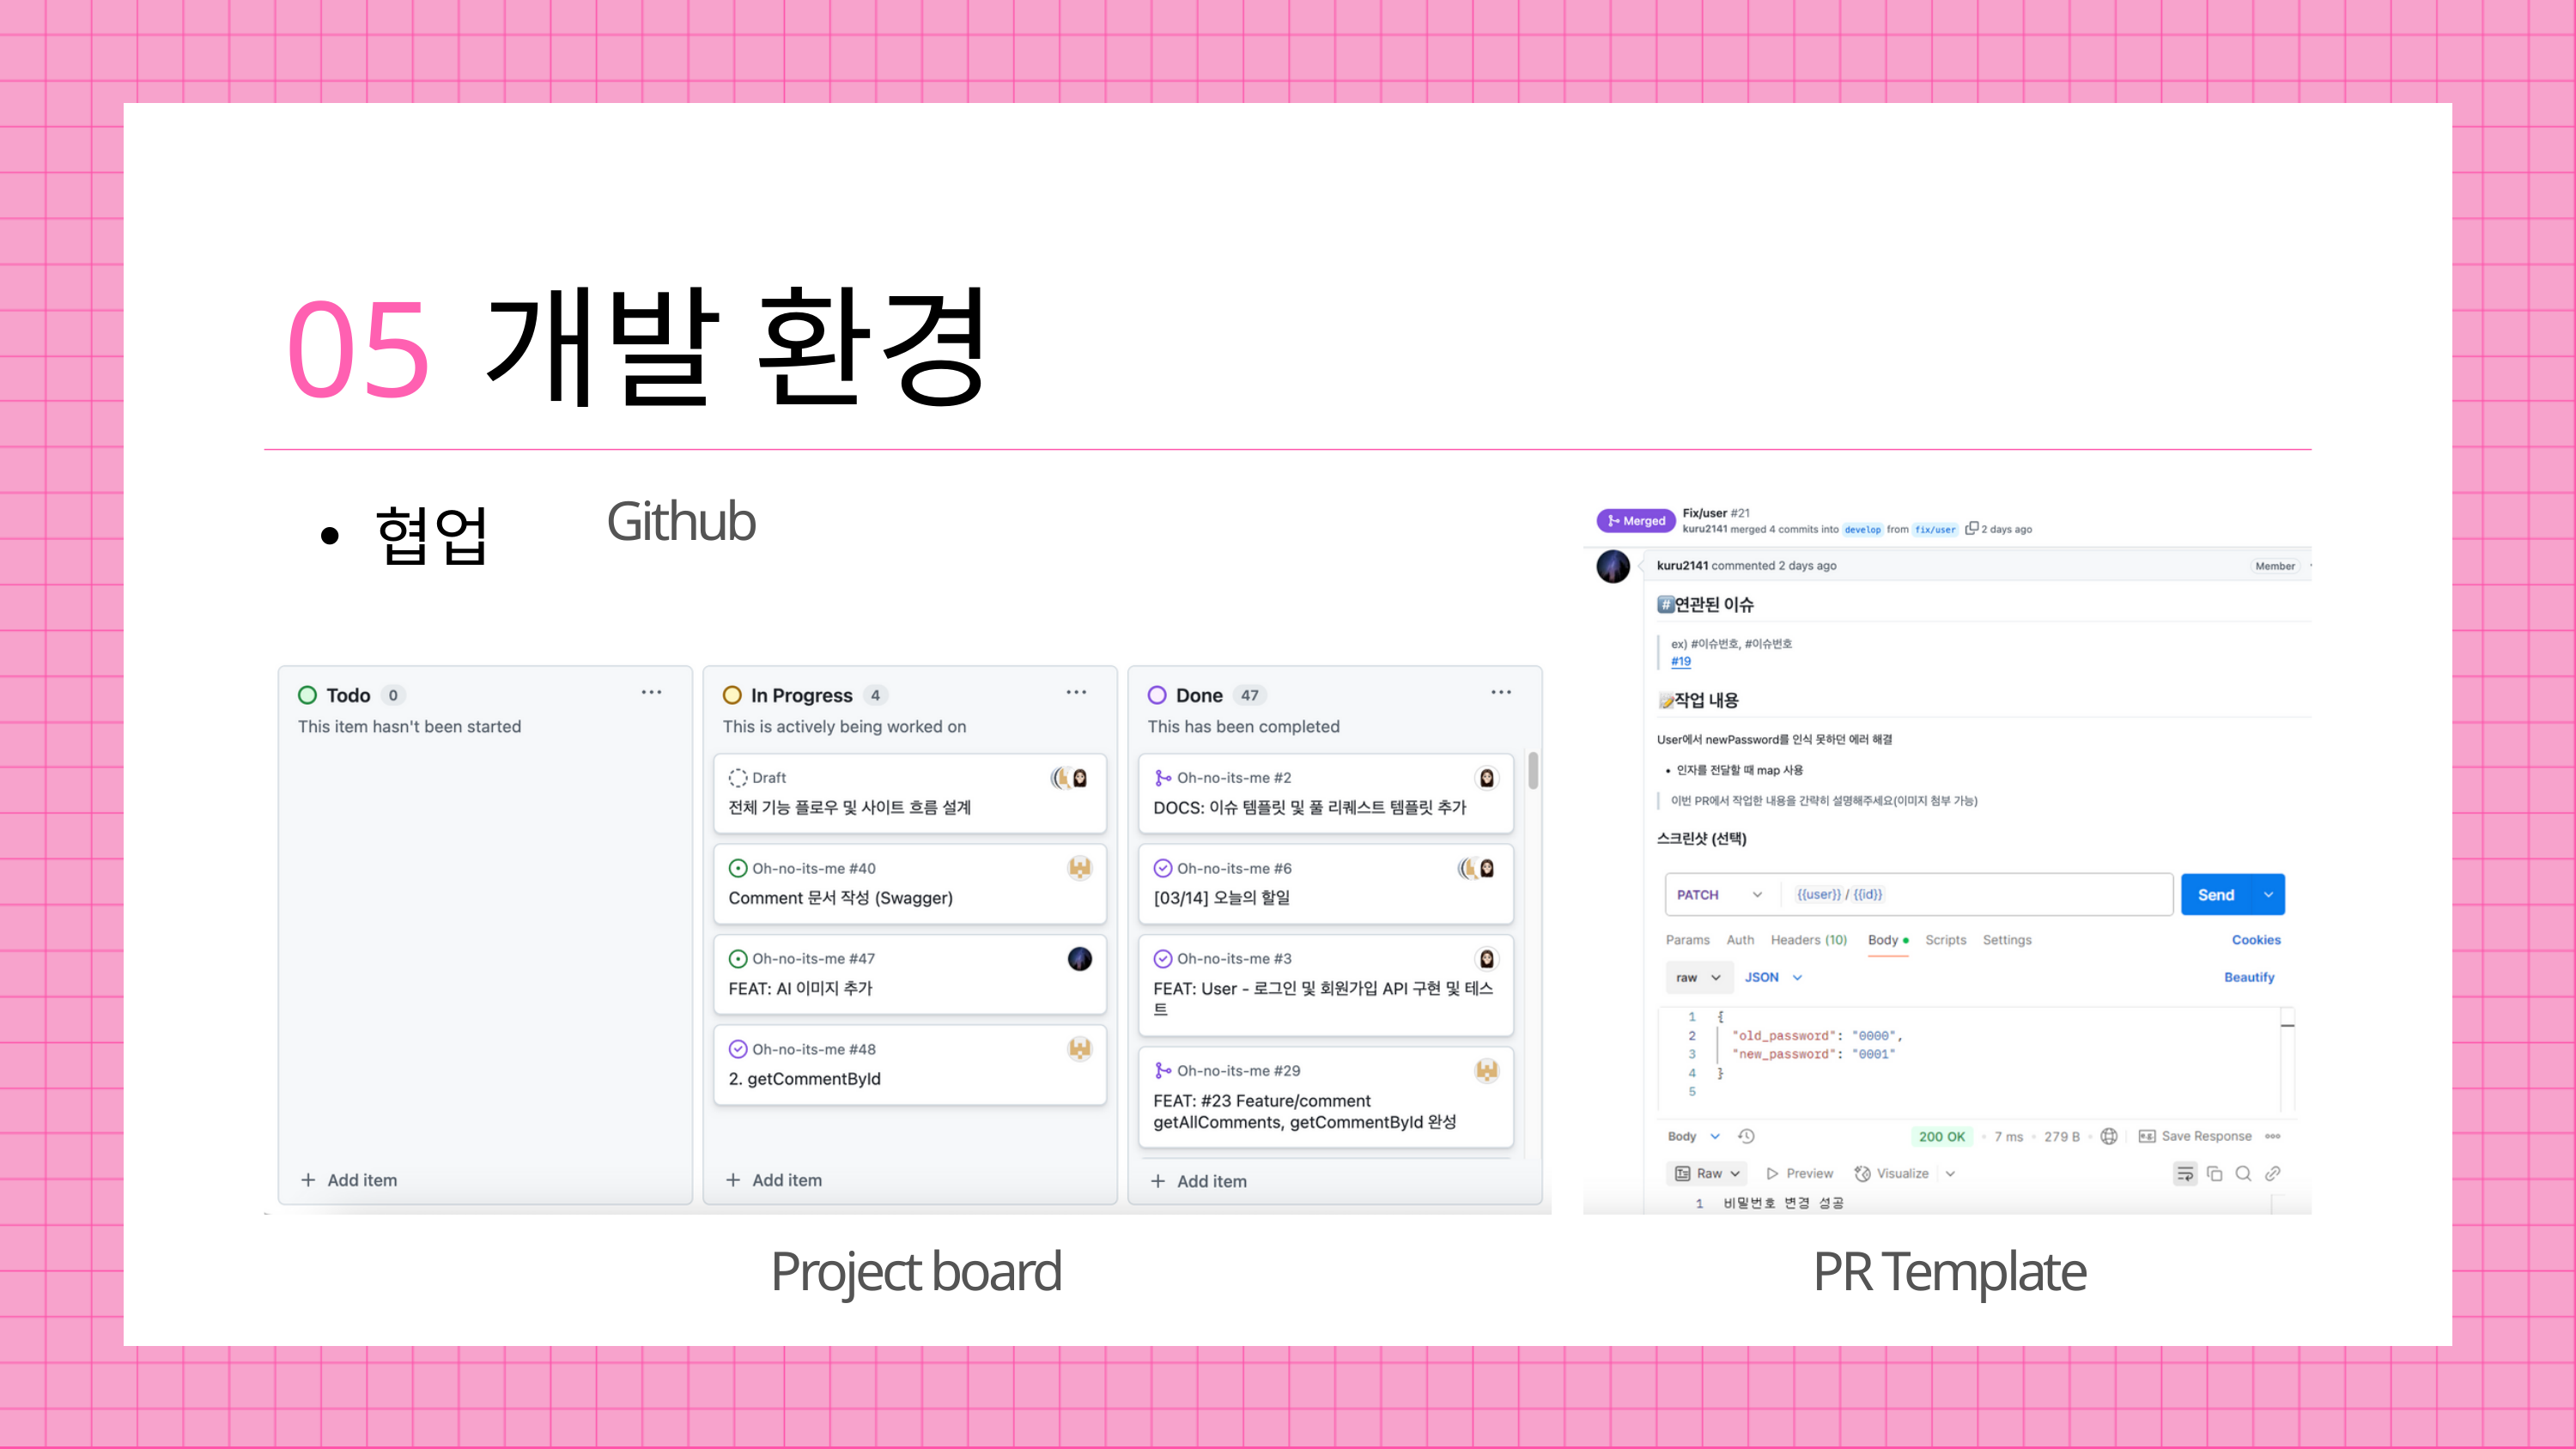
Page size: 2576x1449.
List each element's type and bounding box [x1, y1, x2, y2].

text_box [123, 102, 2453, 1346]
text_box [0, 0, 2576, 1446]
